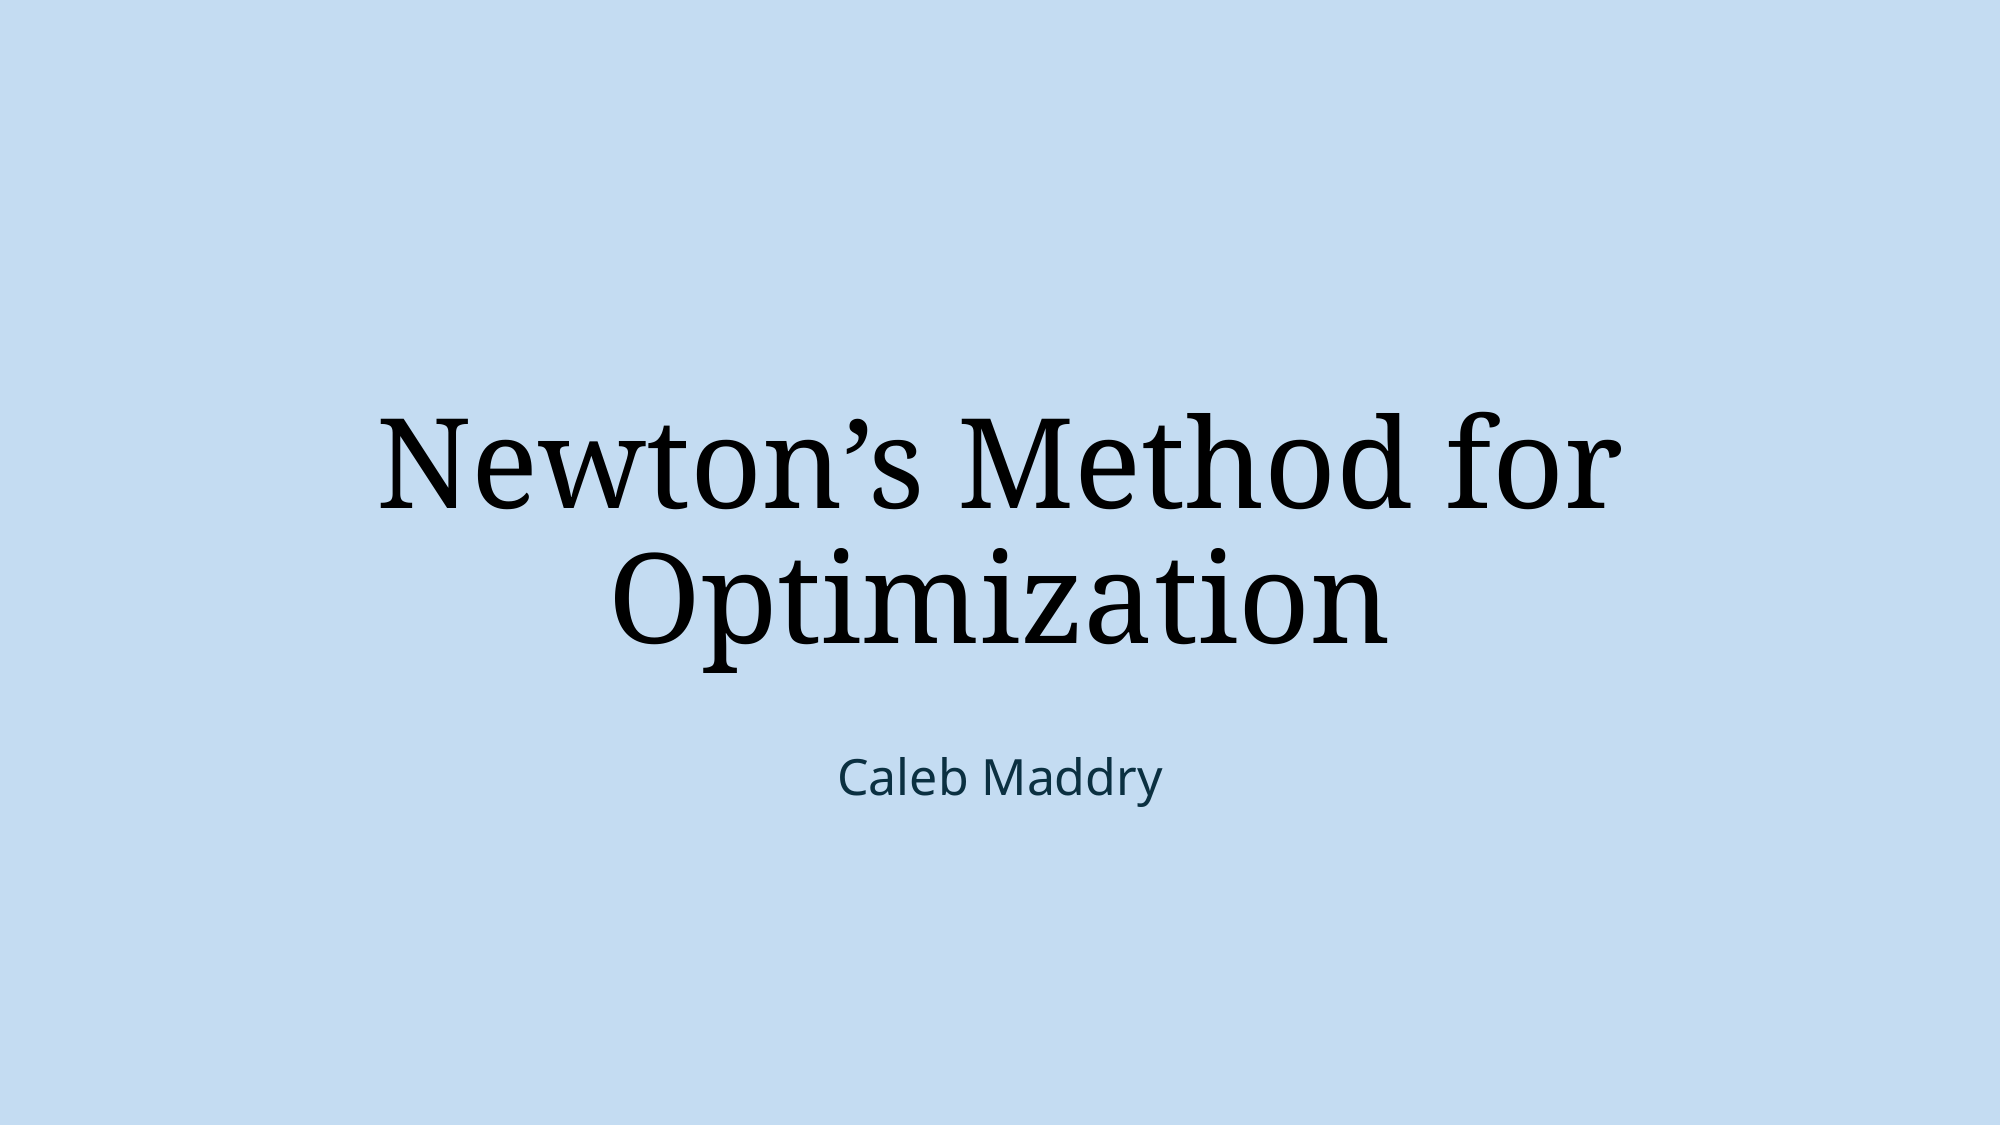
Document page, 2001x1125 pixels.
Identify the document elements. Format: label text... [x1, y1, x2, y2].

subtitle Caleb Maddry [249, 733, 1750, 824]
title Newton’s Method for Optimization [149, 337, 1851, 734]
